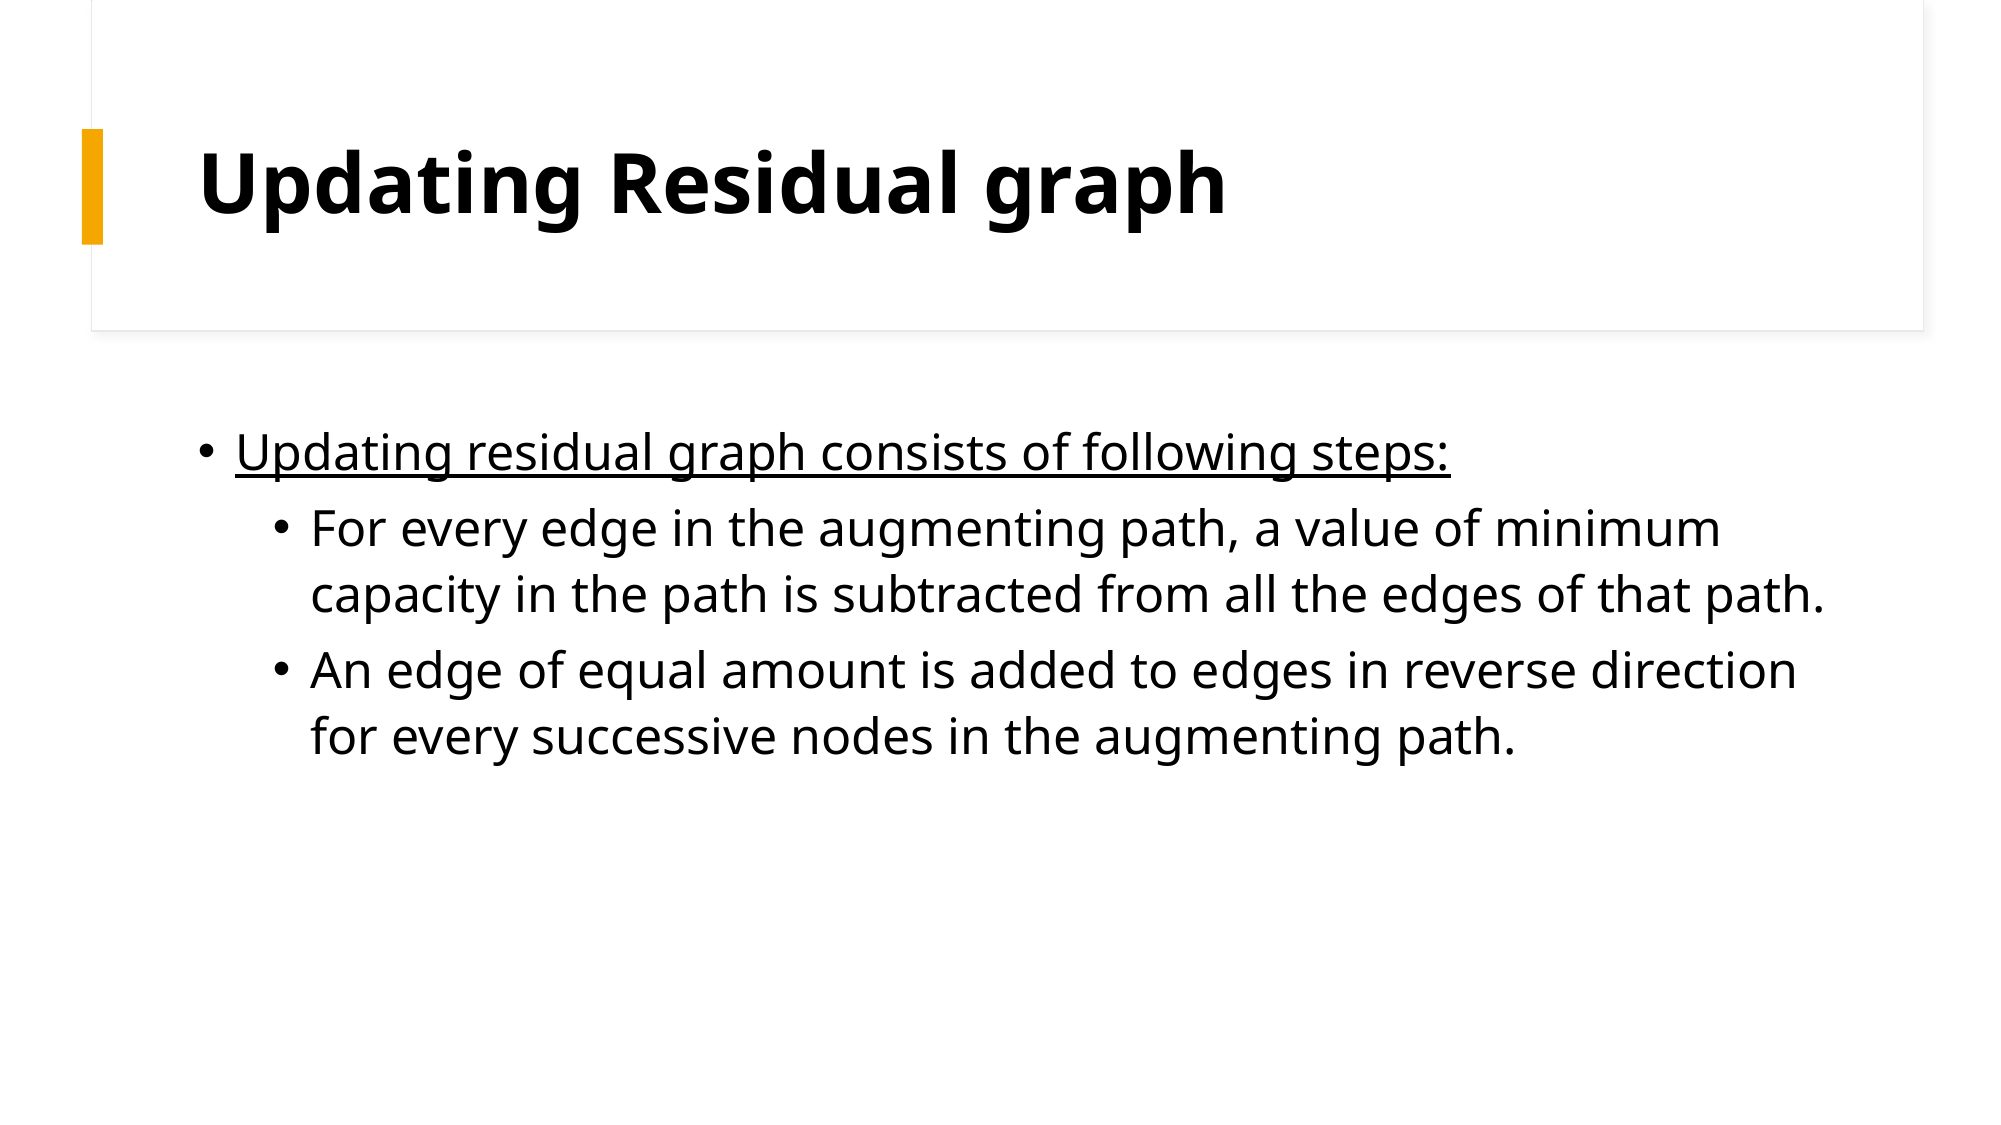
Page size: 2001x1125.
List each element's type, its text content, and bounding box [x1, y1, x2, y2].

list Updating residual graph consists of following steps: For every edge in the augmenting path, a value of minimum capacity in the path is subtracted from all the edges of that path. An edge of equal amount is added to edges in reverse direction for every successive nodes in the augmenting path. [183, 406, 1851, 1013]
title Updating Residual graph [183, 90, 1851, 284]
